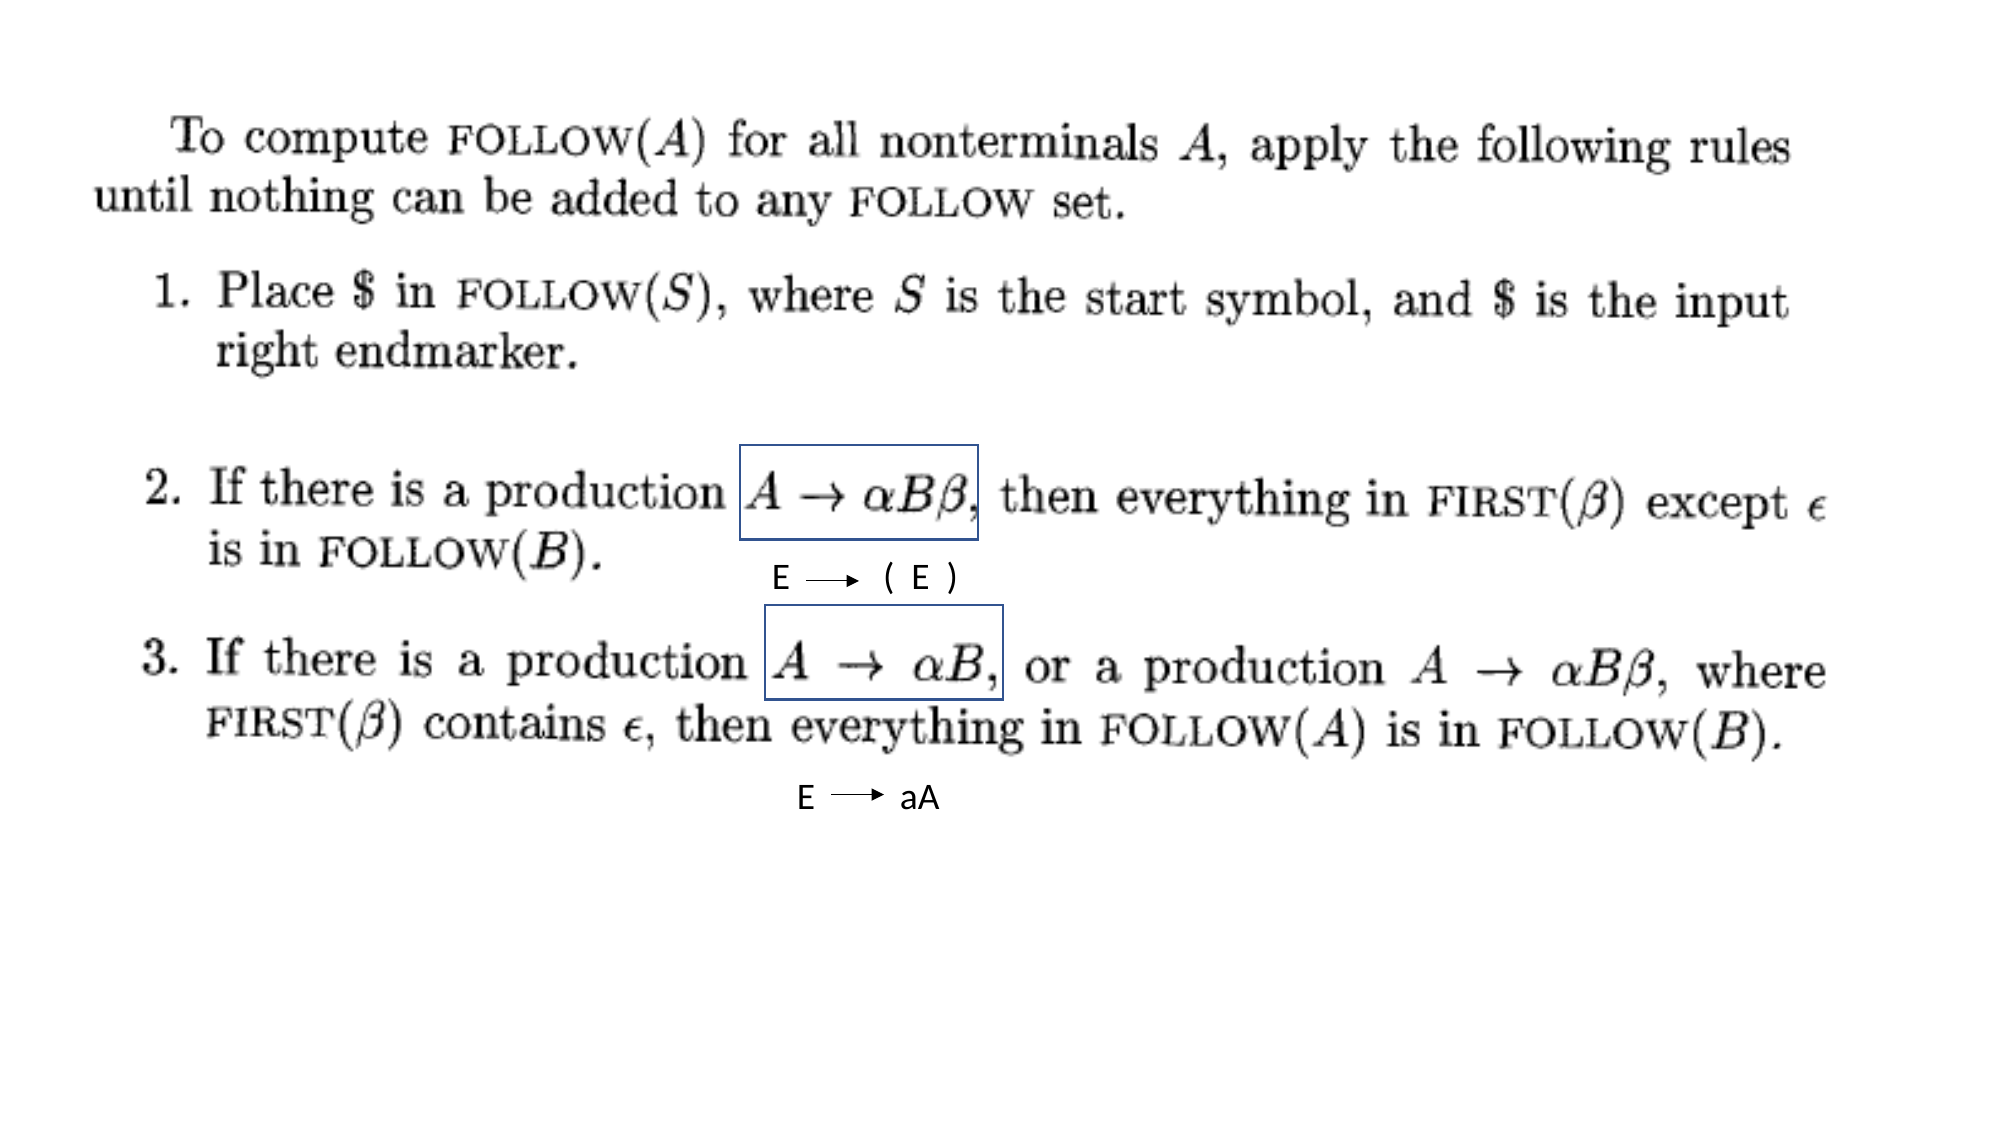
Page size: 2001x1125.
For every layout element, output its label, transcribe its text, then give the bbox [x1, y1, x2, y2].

picture [117, 444, 1851, 790]
text_box E aA [765, 790, 1003, 824]
picture [76, 114, 1827, 404]
